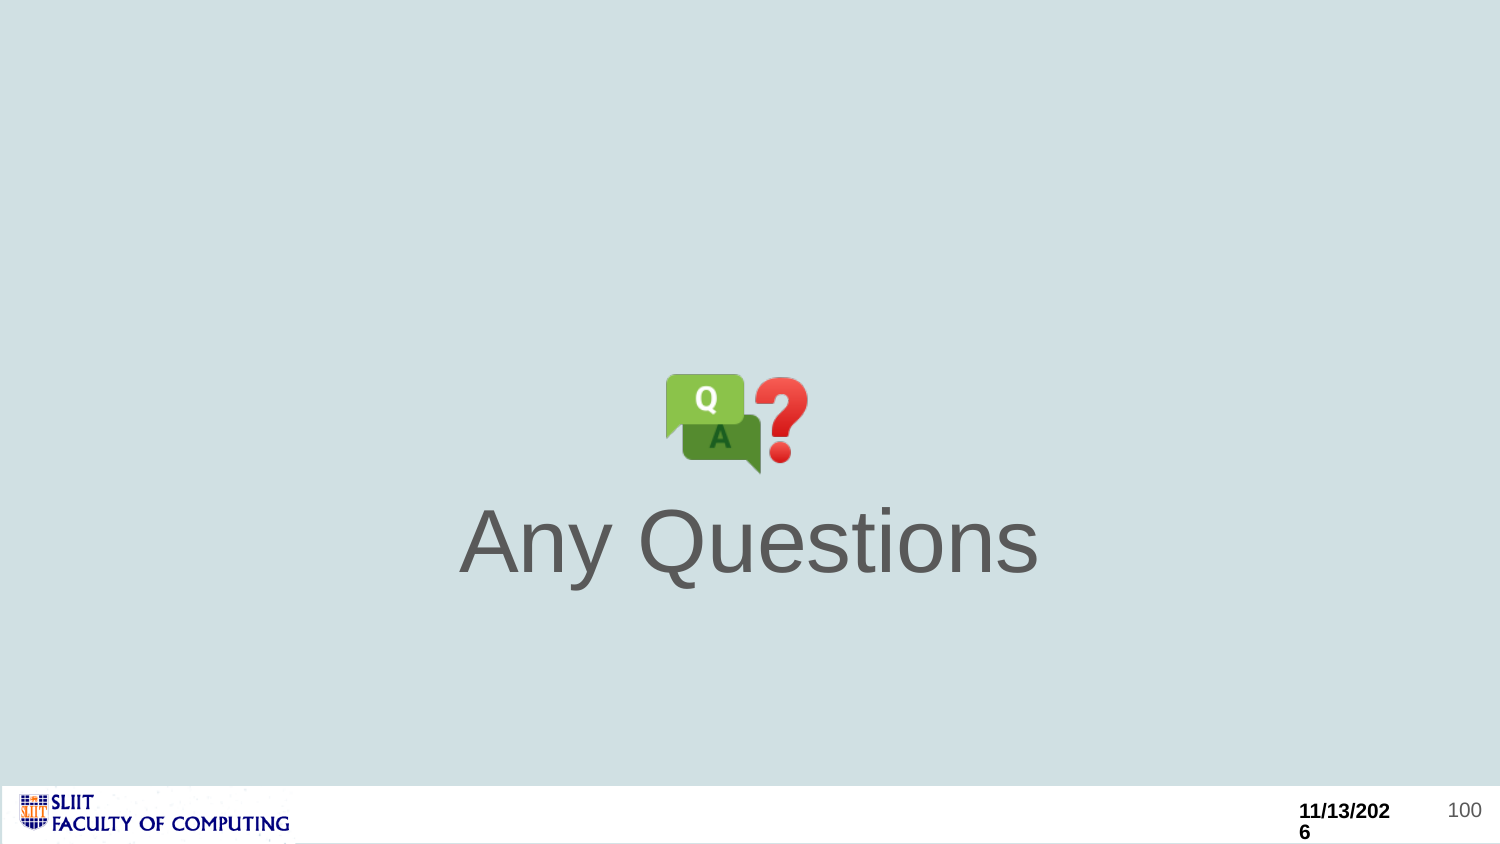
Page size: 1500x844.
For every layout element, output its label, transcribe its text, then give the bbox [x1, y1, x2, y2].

picture [656, 361, 838, 479]
picture [2, 786, 296, 844]
text_box Any Questions [98, 468, 1402, 598]
